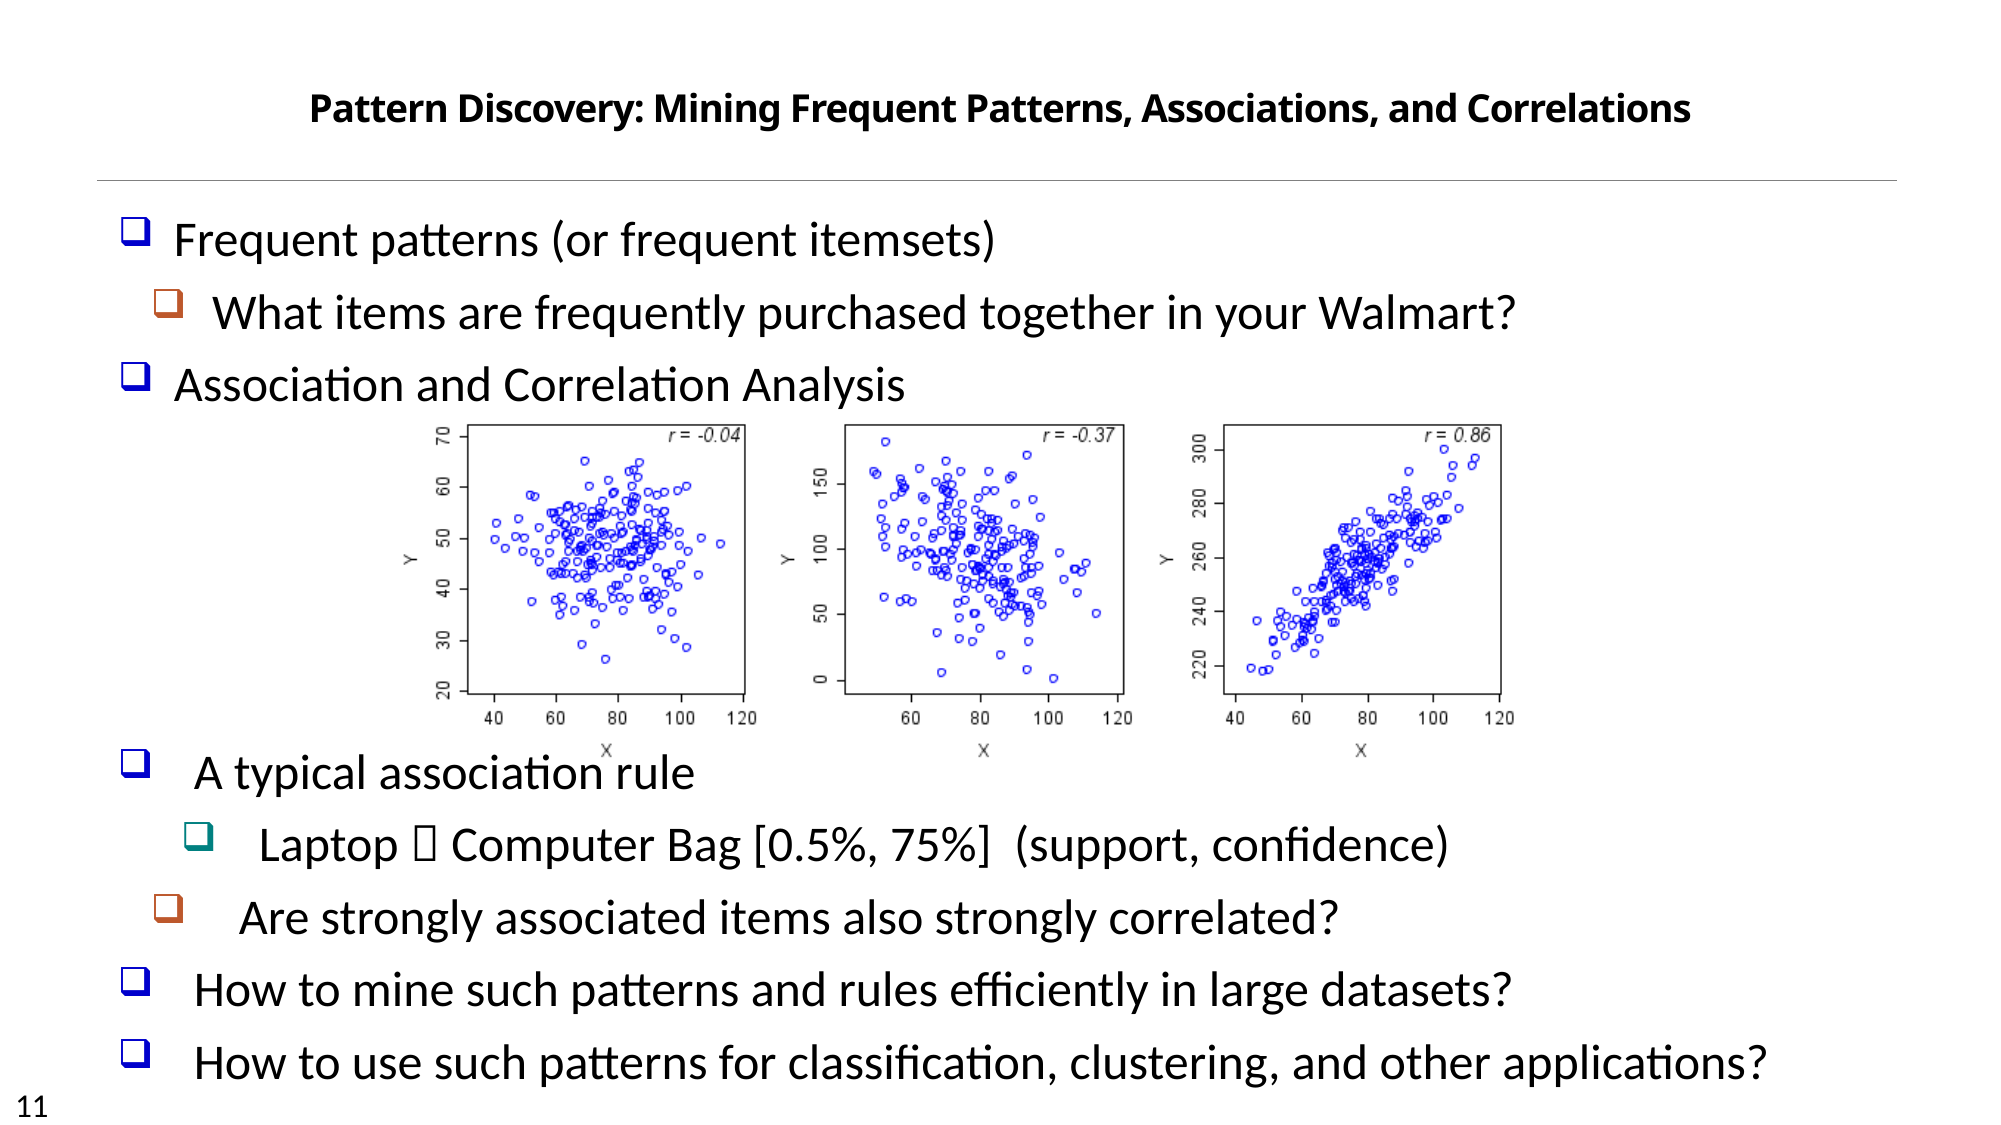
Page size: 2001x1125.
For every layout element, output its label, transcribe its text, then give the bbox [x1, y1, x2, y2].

text_box A typical association rule Laptop  Computer Bag [0.5%, 75%] (support, confidence) Are strongly associated items also strongly correlated? How to mine such patterns and rules efficiently in large datasets? How to use such patterns for classification, clustering, and other applications? [102, 731, 1850, 1087]
list Frequent patterns (or frequent itemsets) What items are frequently purchased together in your Walmart? Association and Correlation Analysis [102, 199, 1871, 468]
picture [401, 386, 1530, 772]
title Pattern Discovery: Mining Frequent Patterns, Associations, and Correlations [0, 83, 2000, 185]
